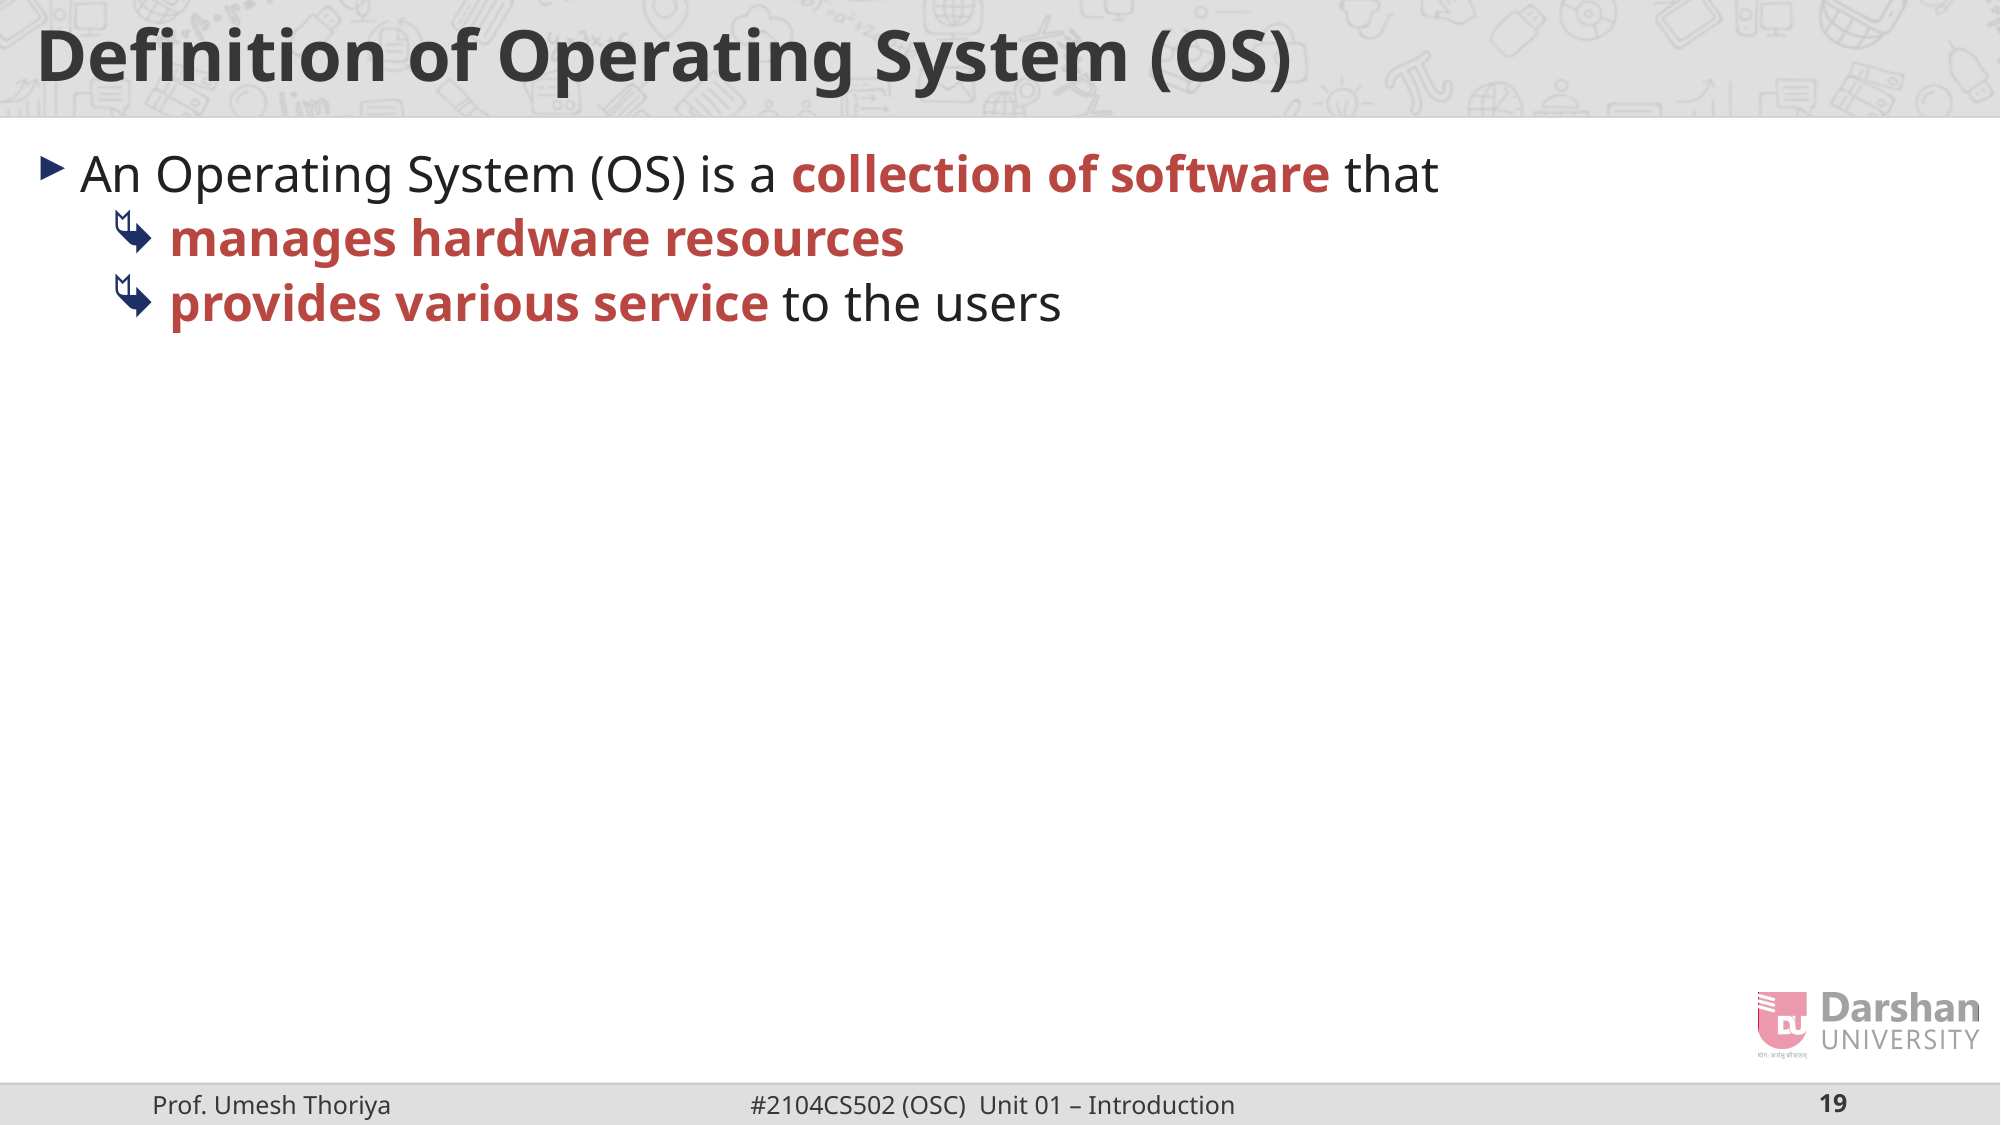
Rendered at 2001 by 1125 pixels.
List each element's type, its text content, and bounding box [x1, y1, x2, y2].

title Definition of Operating System (OS) [0, 0, 2000, 117]
list An Operating System (OS) is a collection of software that manages hardware resources provides various service to the users [21, 141, 1979, 1059]
